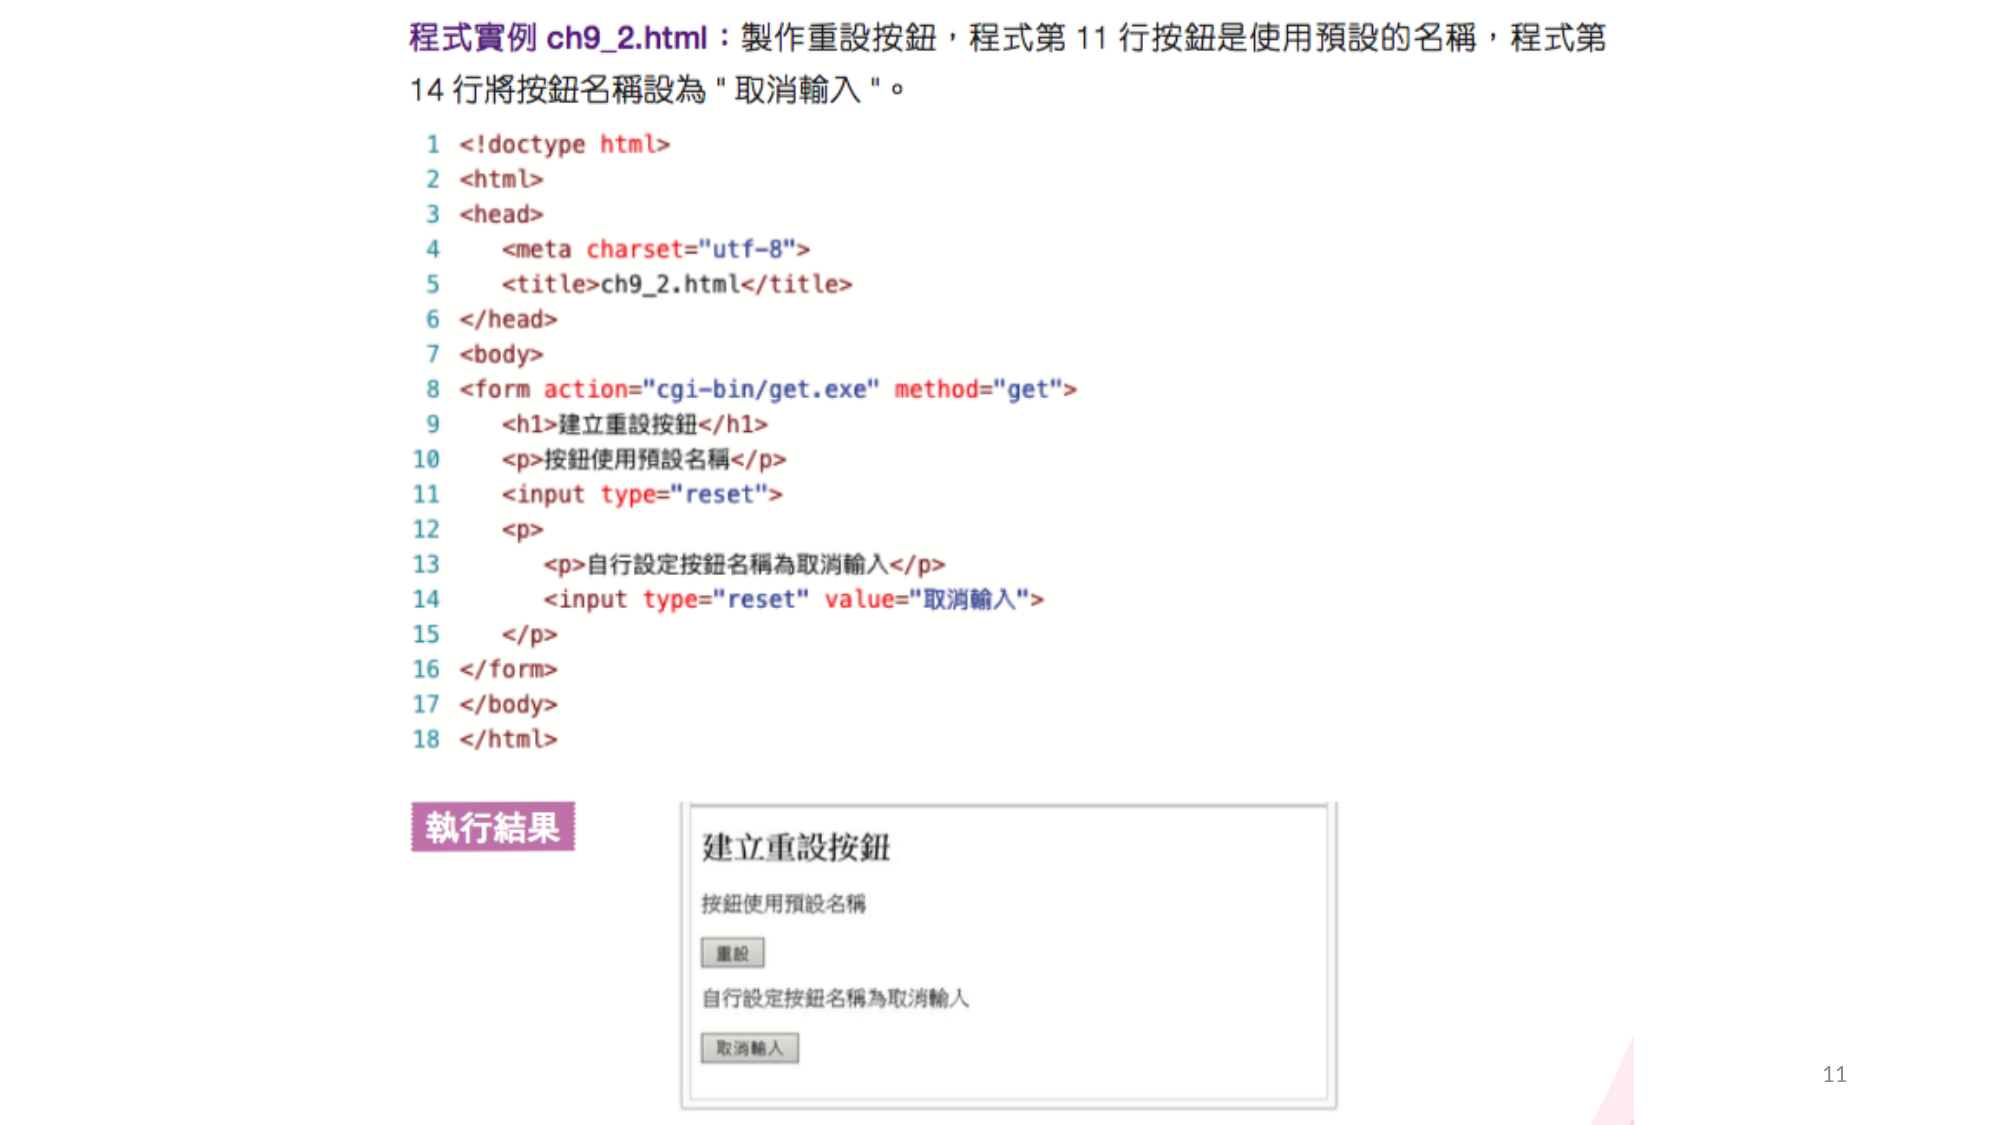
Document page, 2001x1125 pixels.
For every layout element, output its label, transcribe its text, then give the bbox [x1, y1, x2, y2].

picture [364, 0, 1634, 1125]
slide_number 11 [1634, 1042, 1863, 1103]
